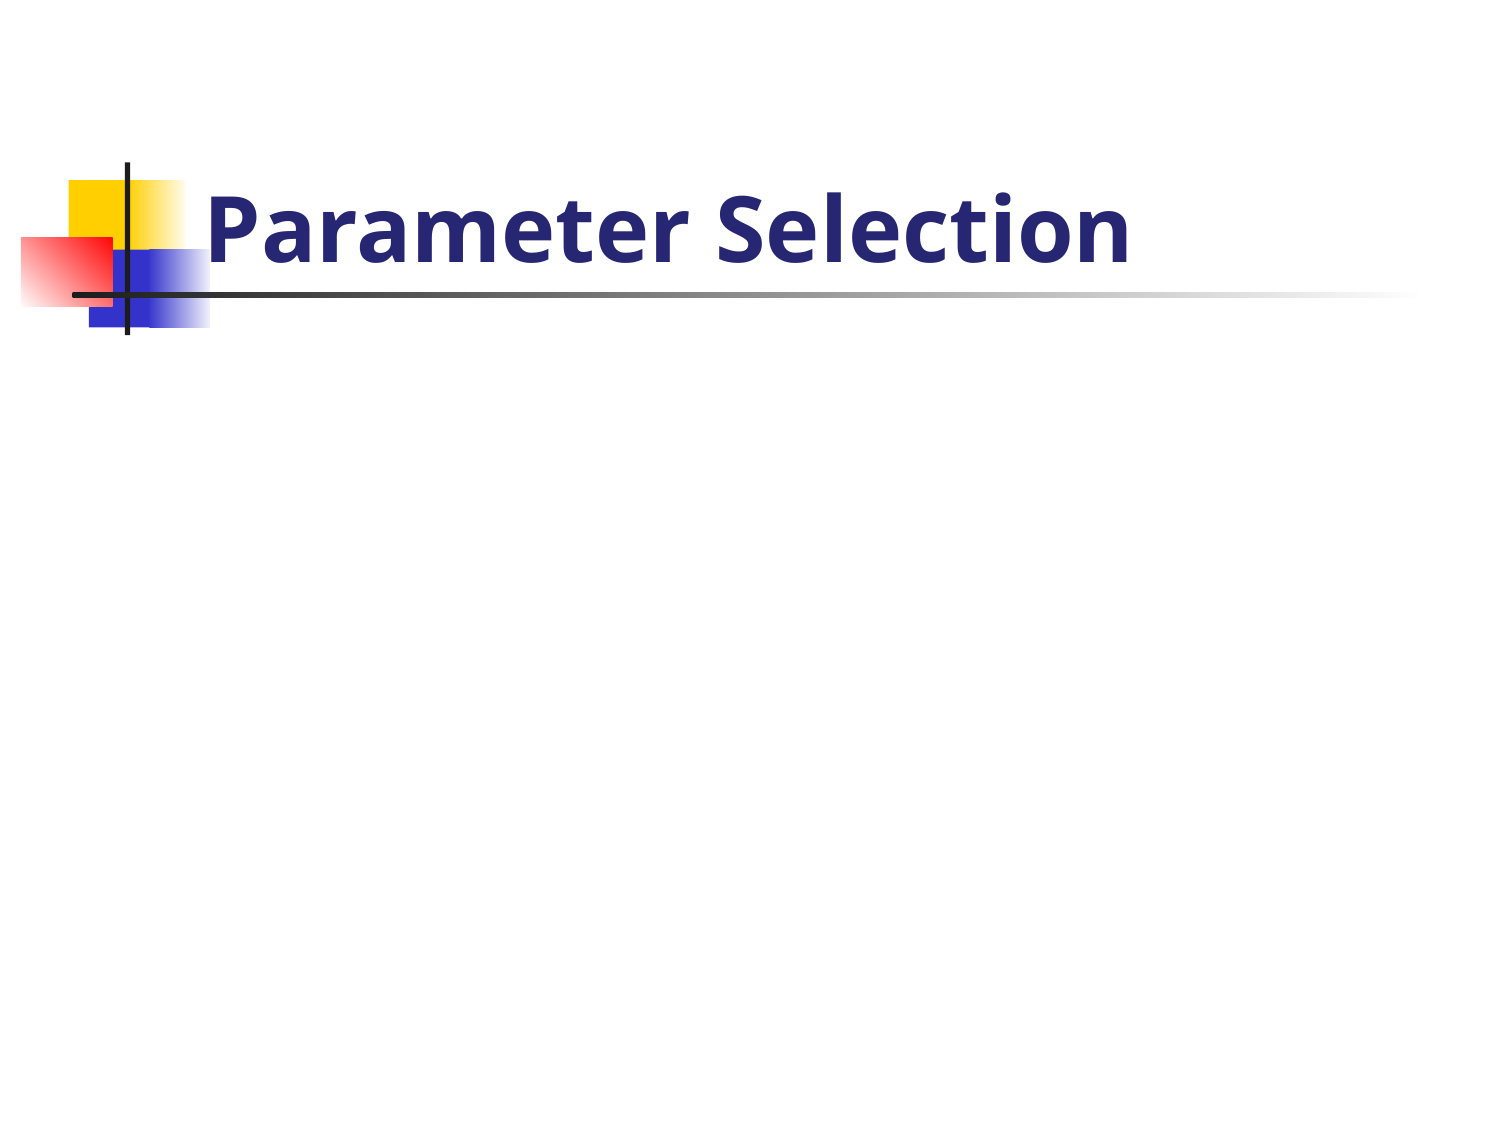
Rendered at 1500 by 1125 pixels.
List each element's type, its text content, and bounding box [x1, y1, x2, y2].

title Parameter Selection [188, 101, 1468, 289]
